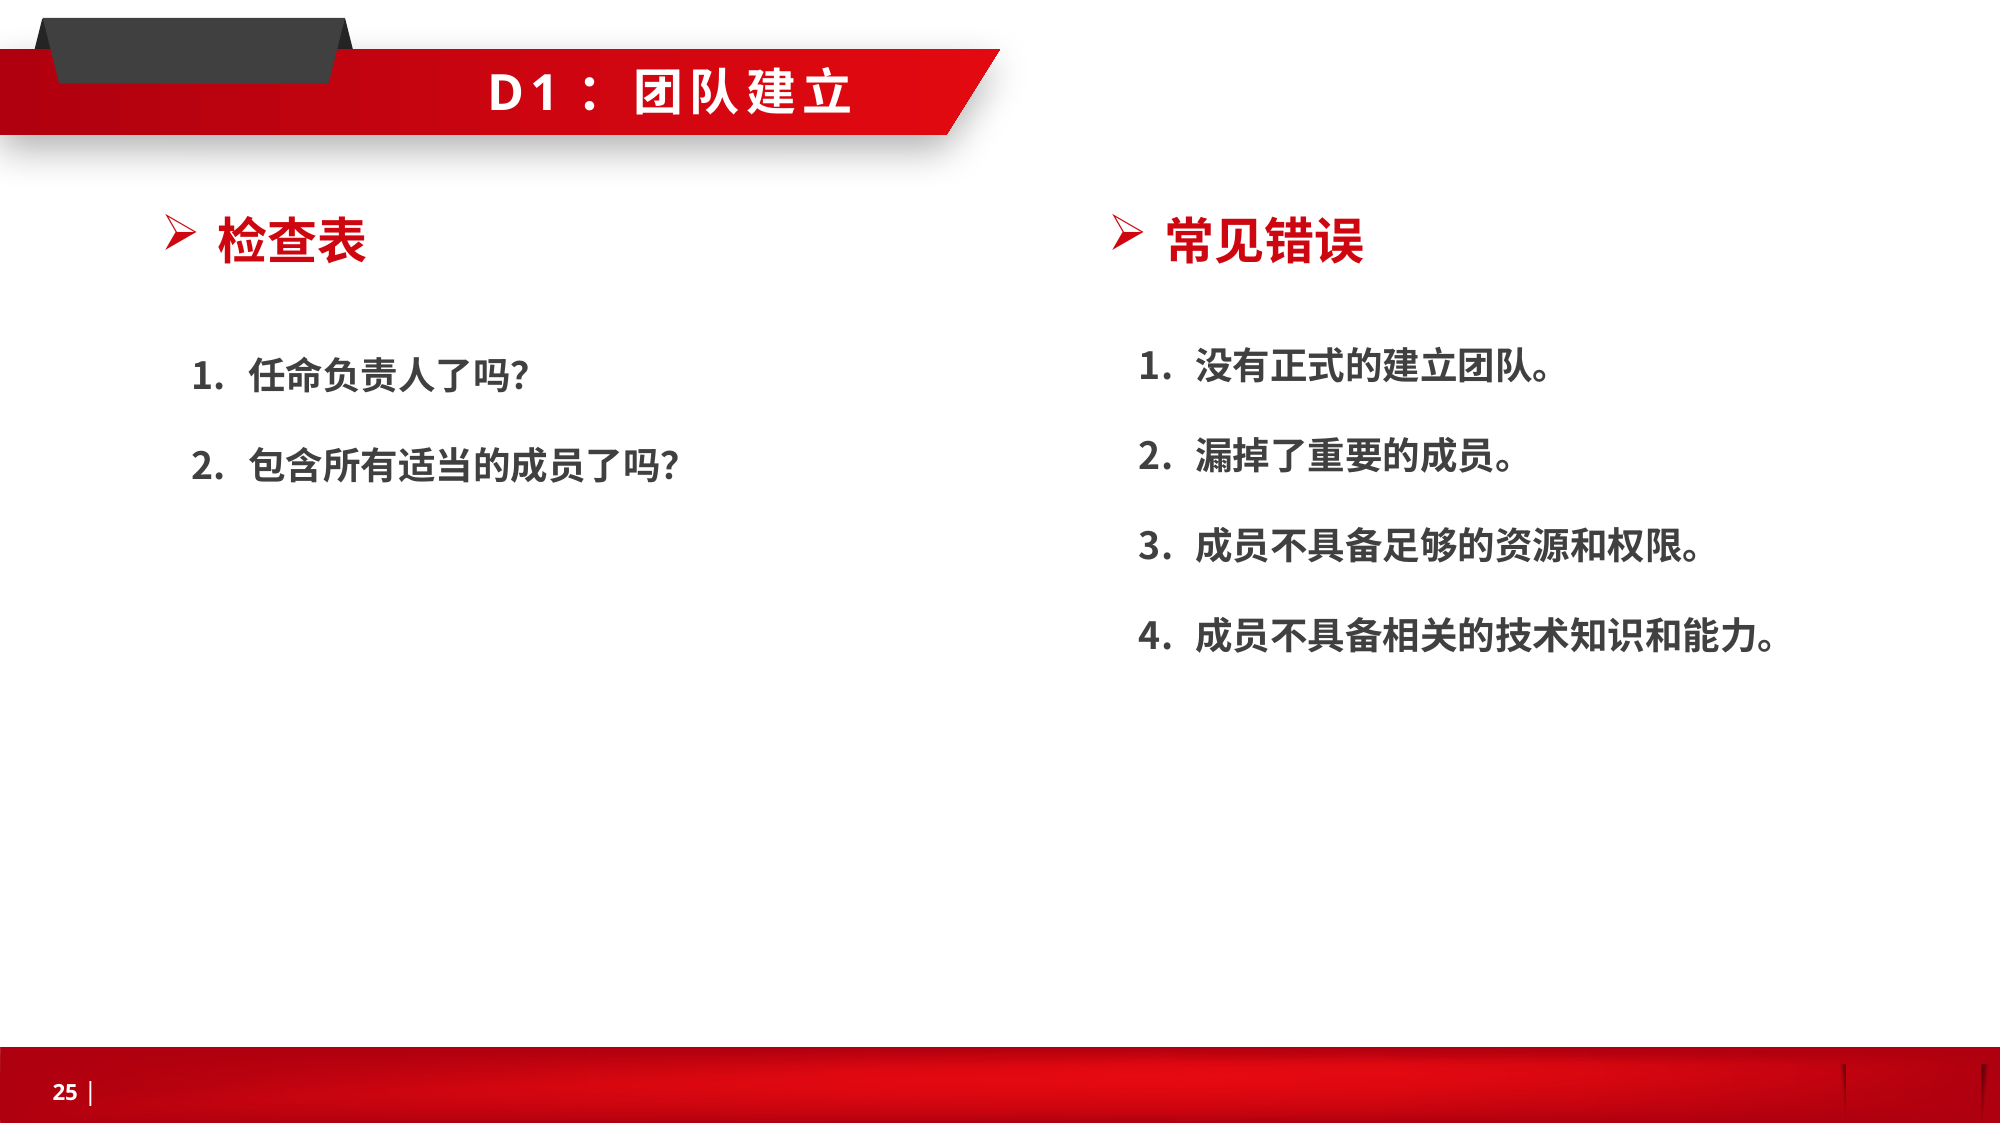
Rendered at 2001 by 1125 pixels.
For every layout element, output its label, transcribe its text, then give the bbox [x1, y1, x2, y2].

text_box 没有正式的建立团队。 漏掉了重要的成员。 成员不具备足够的资源和权限。 成员不具备相关的技术知识和能力。 [1138, 296, 1999, 657]
text_box 常见错误 [1108, 209, 1680, 270]
picture [0, 1047, 2000, 1123]
text_box 检查表 [161, 209, 733, 270]
list D1：团队建立 [487, 60, 859, 132]
text_box 任命负责人了吗？ 包含所有适当的成员了吗？ [191, 306, 987, 487]
